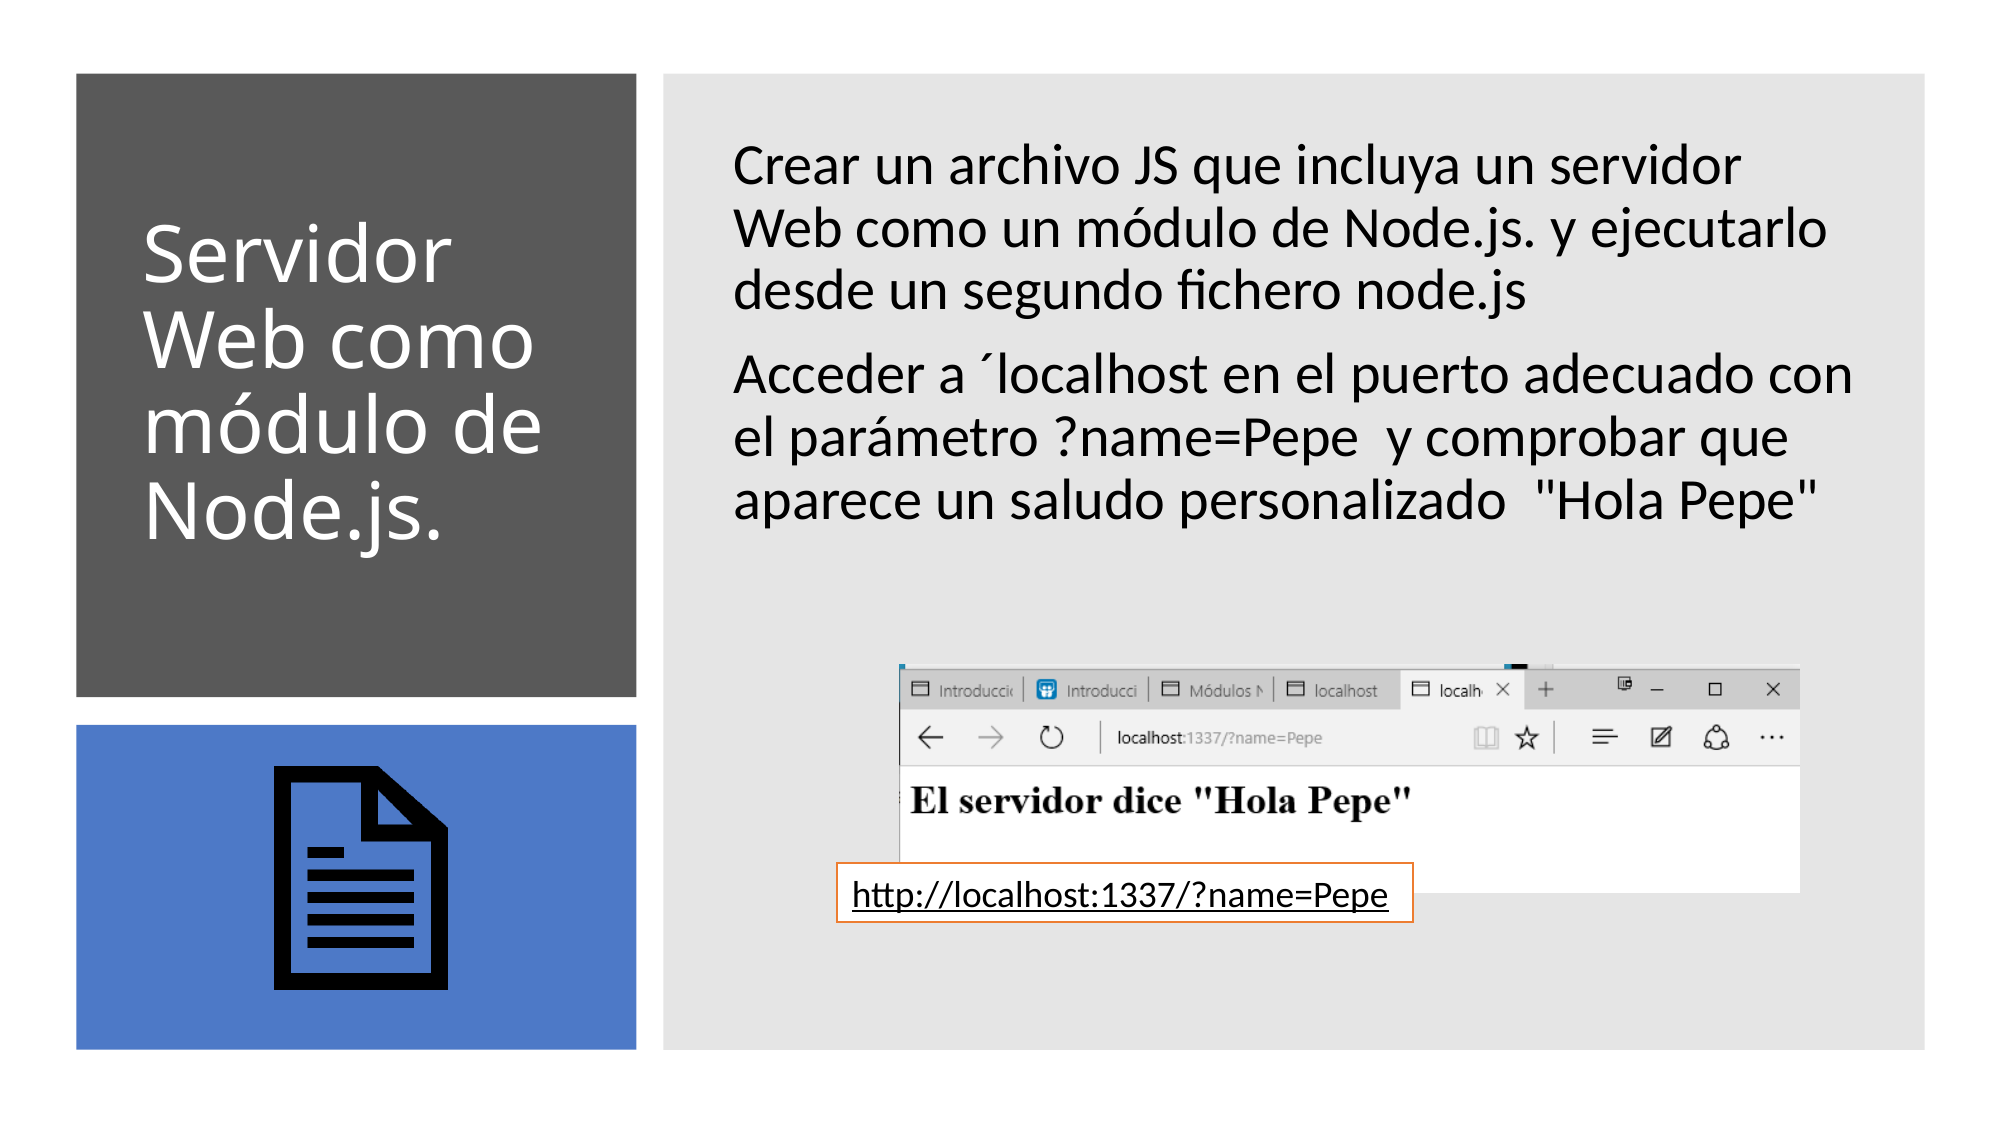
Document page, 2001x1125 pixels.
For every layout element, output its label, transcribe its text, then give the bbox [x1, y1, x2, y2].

title Servidor Web como módulo de Node.js. [127, 120, 595, 652]
text_box [75, 724, 637, 1051]
text_box http://localhost:1337/?name=Pepe [836, 862, 1414, 923]
list Crear un archivo JS que incluya un servidor Web como un módulo de Node.js. y ejecutarlo desde un segundo fichero node.js Acceder a ´localhost en el puerto adecuado con el parámetro ?name=Pepe y comprobar que aparece un saludo personalizado "Hola Pepe" [718, 112, 1873, 698]
text_box [662, 72, 1926, 1051]
text_box [75, 72, 637, 698]
picture [899, 664, 1800, 893]
picture [226, 743, 495, 1012]
